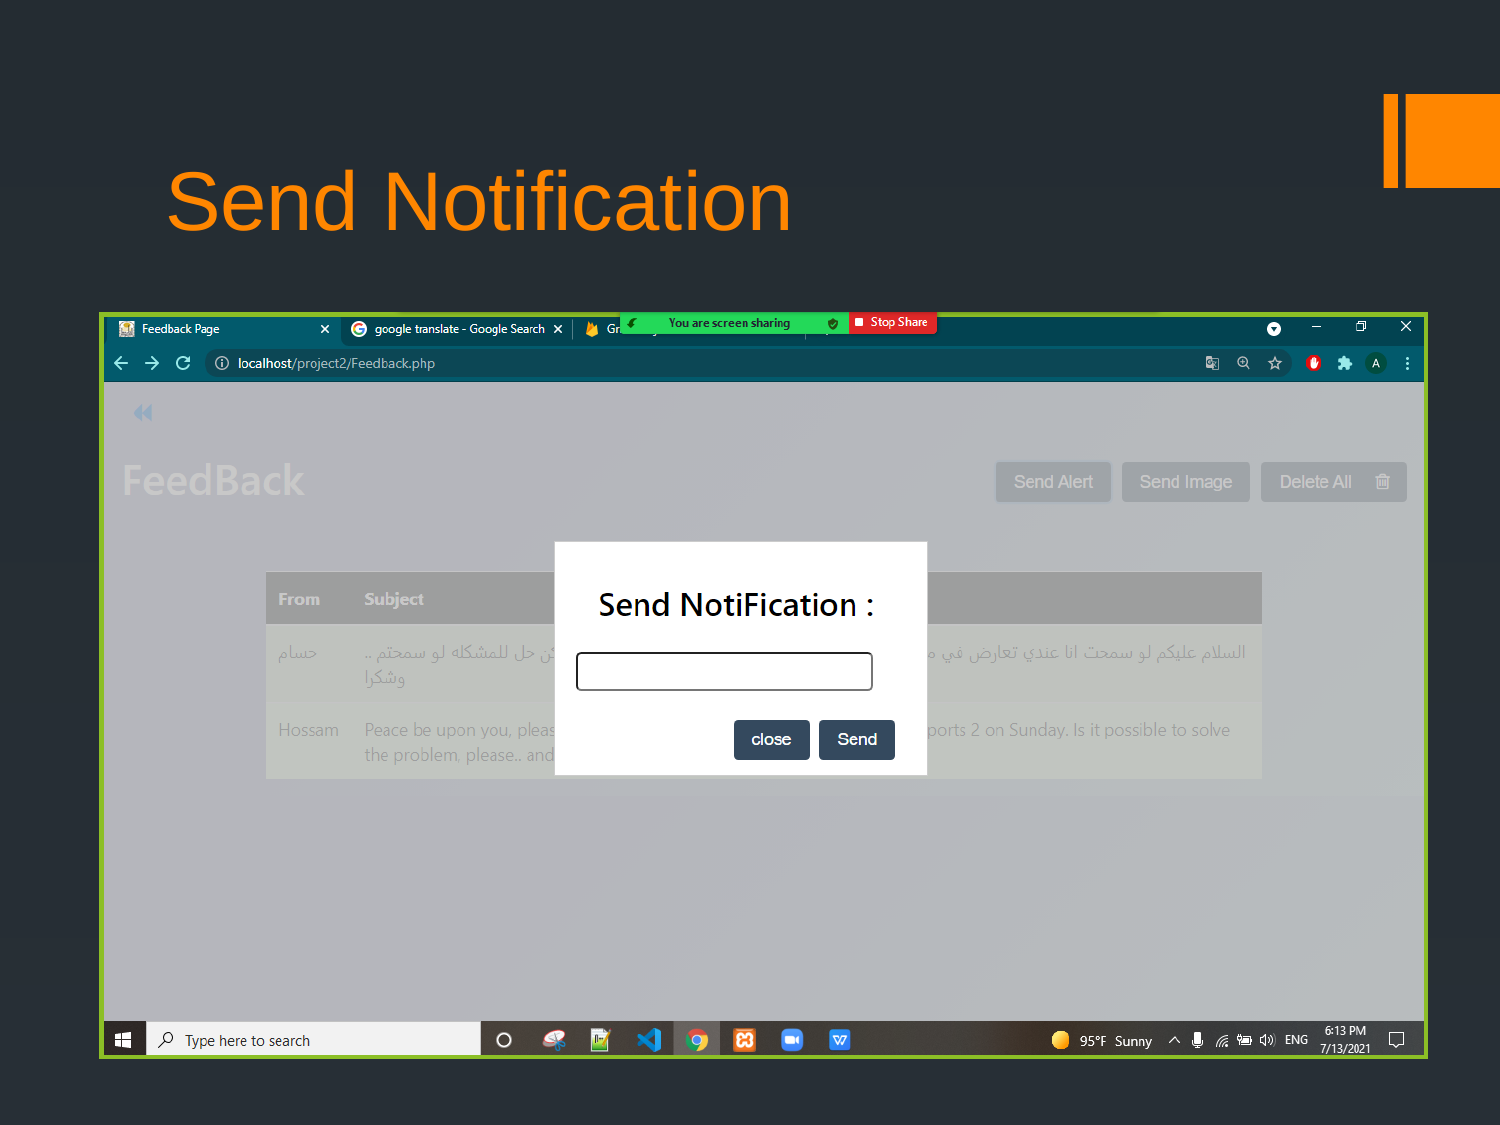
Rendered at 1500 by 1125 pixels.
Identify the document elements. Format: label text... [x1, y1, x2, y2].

title Send Notification [150, 112, 1350, 255]
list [99, 311, 1429, 1060]
